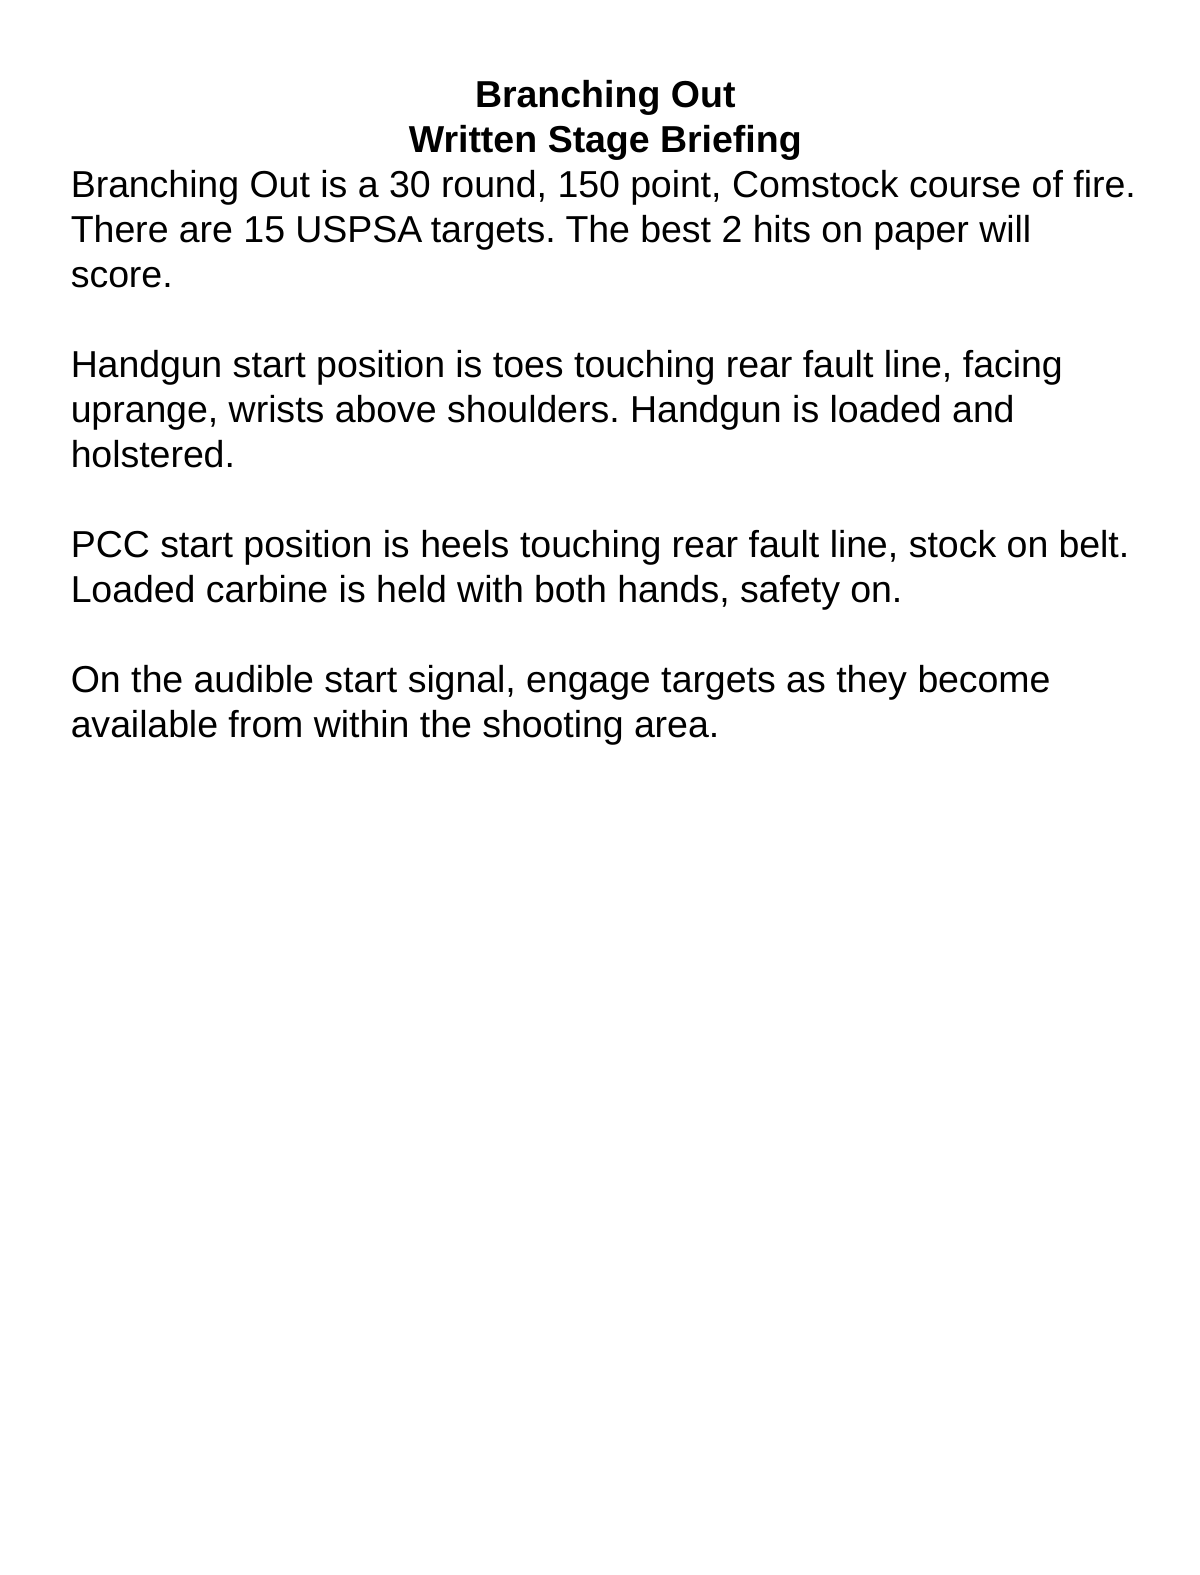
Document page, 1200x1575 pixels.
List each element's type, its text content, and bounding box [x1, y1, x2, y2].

text_box Branching Out Written Stage Briefing Branching Out is a 30 round, 150 point, Comstock course of fire. There are 15 USPSA targets. The best 2 hits on paper will score. Handgun start position is toes touching rear fault line, facing uprange, wrists above shoulders. Handgun is loaded and holstered. PCC start position is heels touching rear fault line, stock on belt. Loaded carbine is held with both hands, safety on. On the audible start signal, engage targets as they become available from within the shooting area. [56, 63, 1156, 753]
